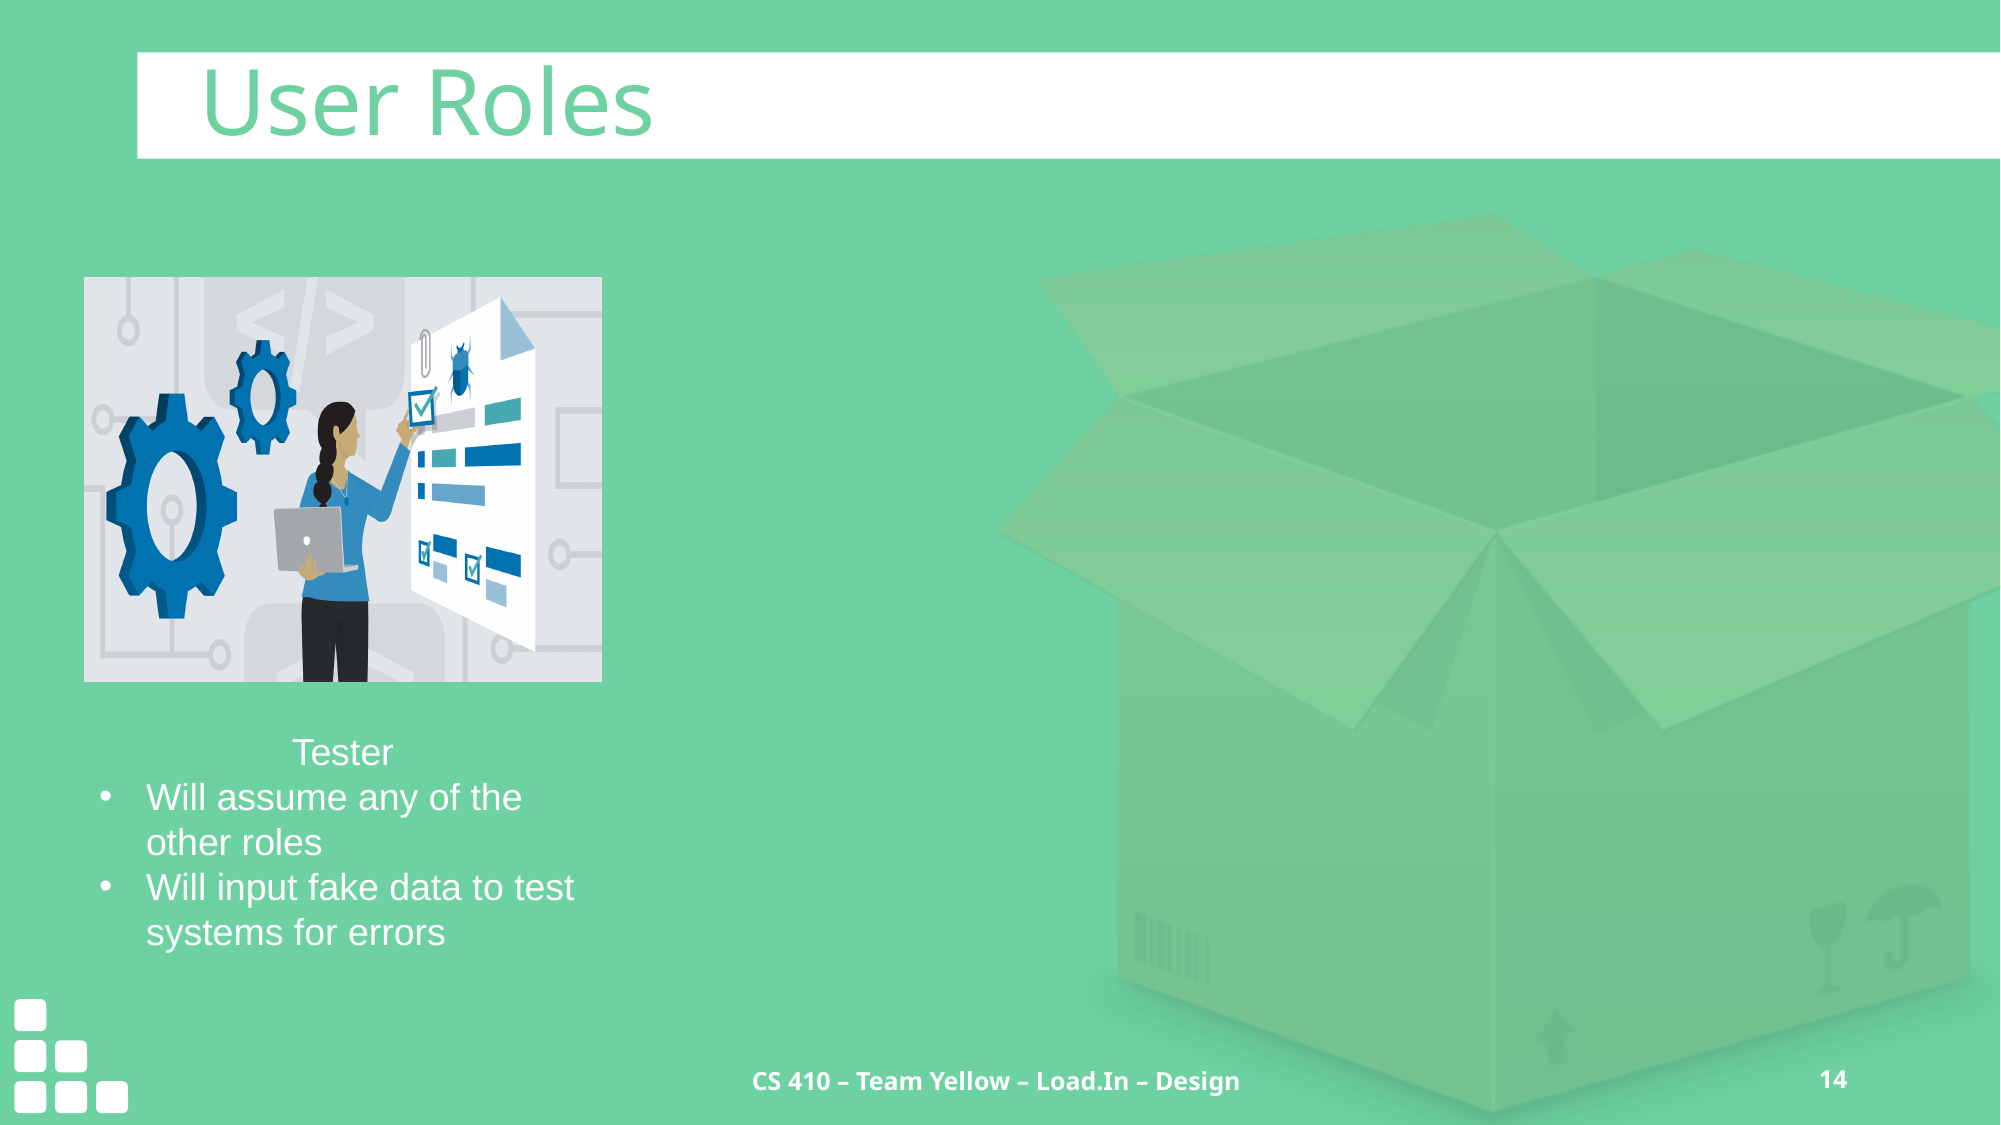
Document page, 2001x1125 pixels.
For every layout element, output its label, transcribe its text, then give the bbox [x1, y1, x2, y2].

text_box CS 410 – Team Yellow – Load.In – Design [662, 1035, 1338, 1125]
picture [84, 276, 602, 682]
text_box 14 [1412, 1035, 1863, 1125]
text_box User Roles [137, 52, 2000, 159]
text_box Tester [84, 720, 602, 765]
text_box Will assume any of the other roles Will input fake data to test systems for errors [84, 765, 602, 1006]
